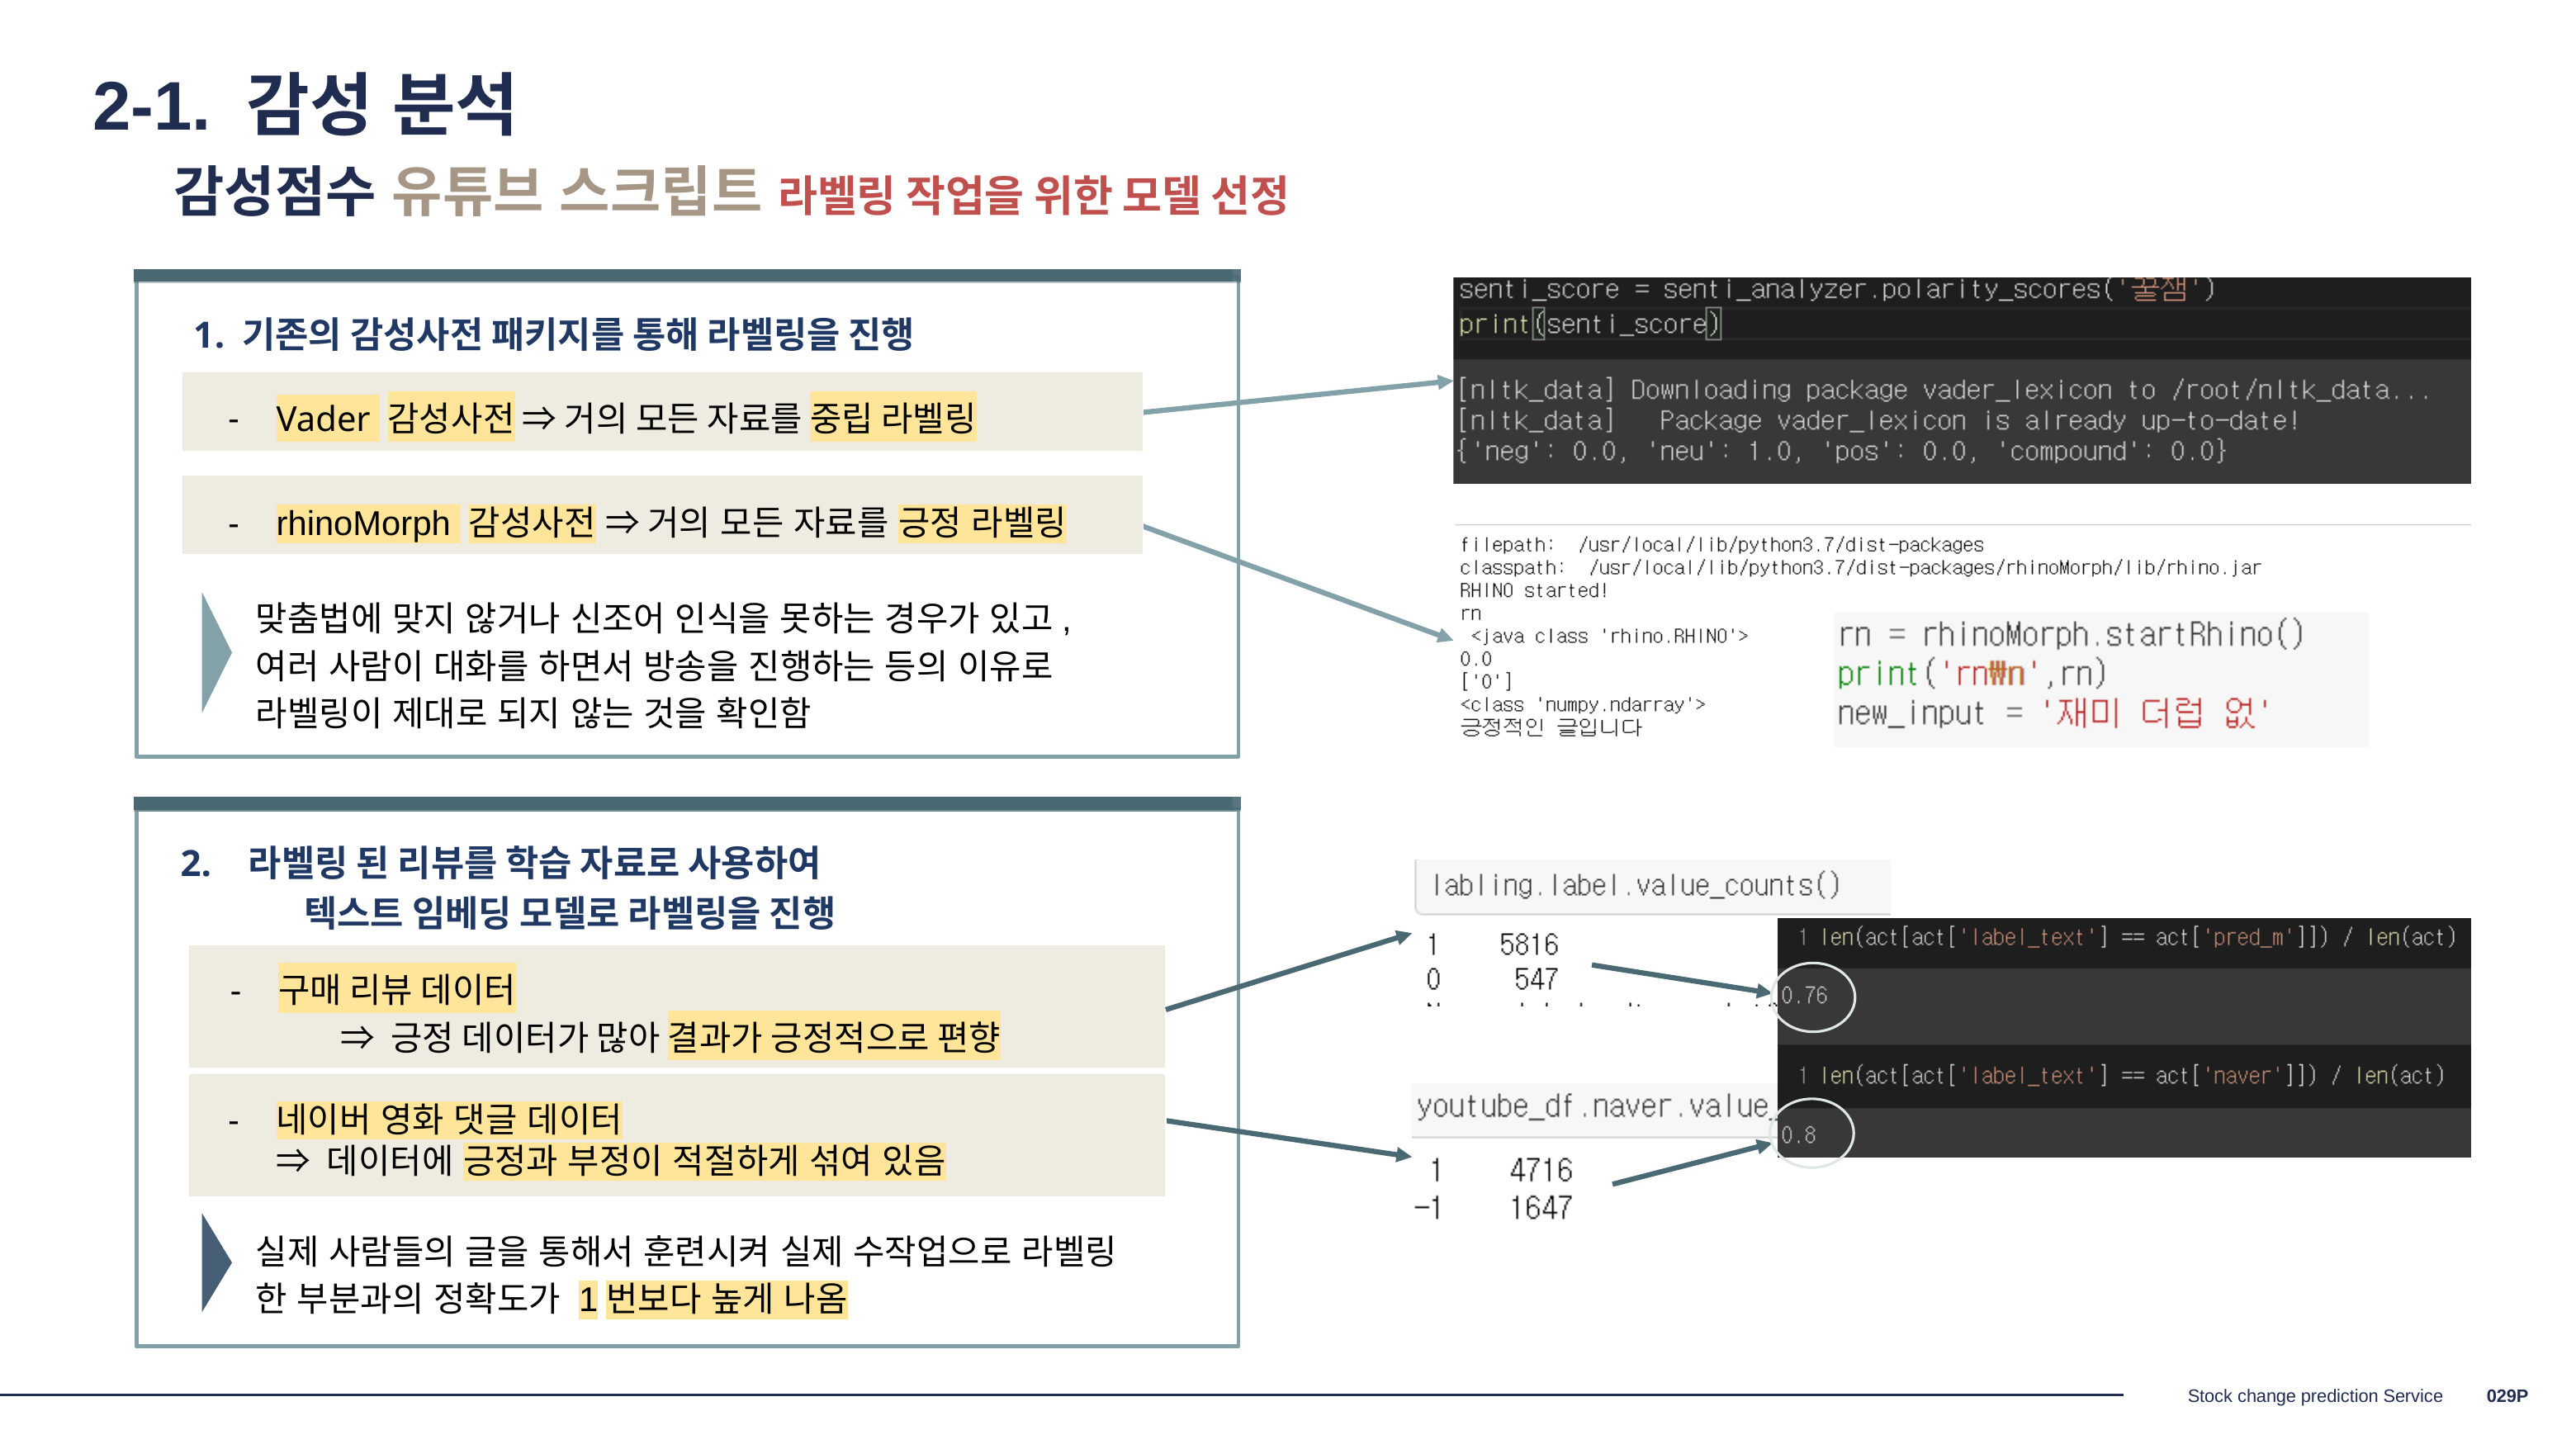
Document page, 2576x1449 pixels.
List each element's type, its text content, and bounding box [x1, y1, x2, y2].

picture [1453, 523, 2472, 757]
text_box [201, 1213, 232, 1313]
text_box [1125, 1114, 1413, 1158]
text_box 2. 라벨링 된 리뷰를 학습 자료로 사용하여 텍스트 임베딩 모델로 라벨링을 진행 [168, 822, 1243, 946]
picture [1453, 277, 2472, 485]
picture [133, 268, 1241, 283]
picture [1411, 859, 2472, 1230]
text_box [187, 946, 1161, 1068]
text_box [181, 475, 1144, 555]
text_box 맞춤법에 맞지 않거나 신조어 인식을 못하는 경우가 있고, 여러 사람이 대화를 하면서 방송을 진행하는 등의 이유로 라벨링이 제대로 되지 않는 것을 확인함 [243, 578, 1165, 746]
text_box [1612, 1143, 1773, 1185]
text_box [1122, 515, 1454, 642]
text_box 구매 리뷰 데이터 ⇒ 긍정 데이터가 많아 결과가 긍정적으로 편향 [204, 949, 1166, 1070]
text_box Stock change prediction Service [2175, 1377, 2402, 1412]
text_box [187, 1073, 1167, 1197]
text_box [136, 817, 1239, 1347]
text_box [1165, 932, 1413, 1007]
text_box 실제 사람들의 글을 통해서 훈련시켜 실제 수작업으로 라벨링 한 부분과의 정확도가 1번보다 높게 나옴 [243, 1210, 1165, 1331]
text_box Vader 감성사전 ⇒ 거의 모든 자료를 중립 라벨링 [201, 378, 1123, 451]
text_box [136, 289, 1239, 757]
text_box 네이버 영화 댓글 데이터 ⇒ 데이터에 긍정과 부정이 적절하게 섞여 있음 [201, 1085, 1123, 1193]
text_box 기존의 감성사전 패키지를 통해 라벨링을 진행 [168, 292, 1020, 367]
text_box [1122, 381, 1454, 412]
text_box 감성점수 유튜브 스크립트 라벨링 작업을 위한 모델 선정 [161, 150, 2483, 230]
picture [133, 797, 1241, 812]
text_box [201, 592, 232, 713]
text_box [1591, 964, 1773, 994]
text_box rhinoMorph 감성사전 ⇒ 거의 모든 자료를 긍정 라벨링 [201, 482, 1123, 556]
text_box [181, 371, 1144, 452]
text_box 2-1. 감성 분석 [80, 54, 968, 150]
slide_number 0‹#›P [2402, 1370, 2541, 1420]
